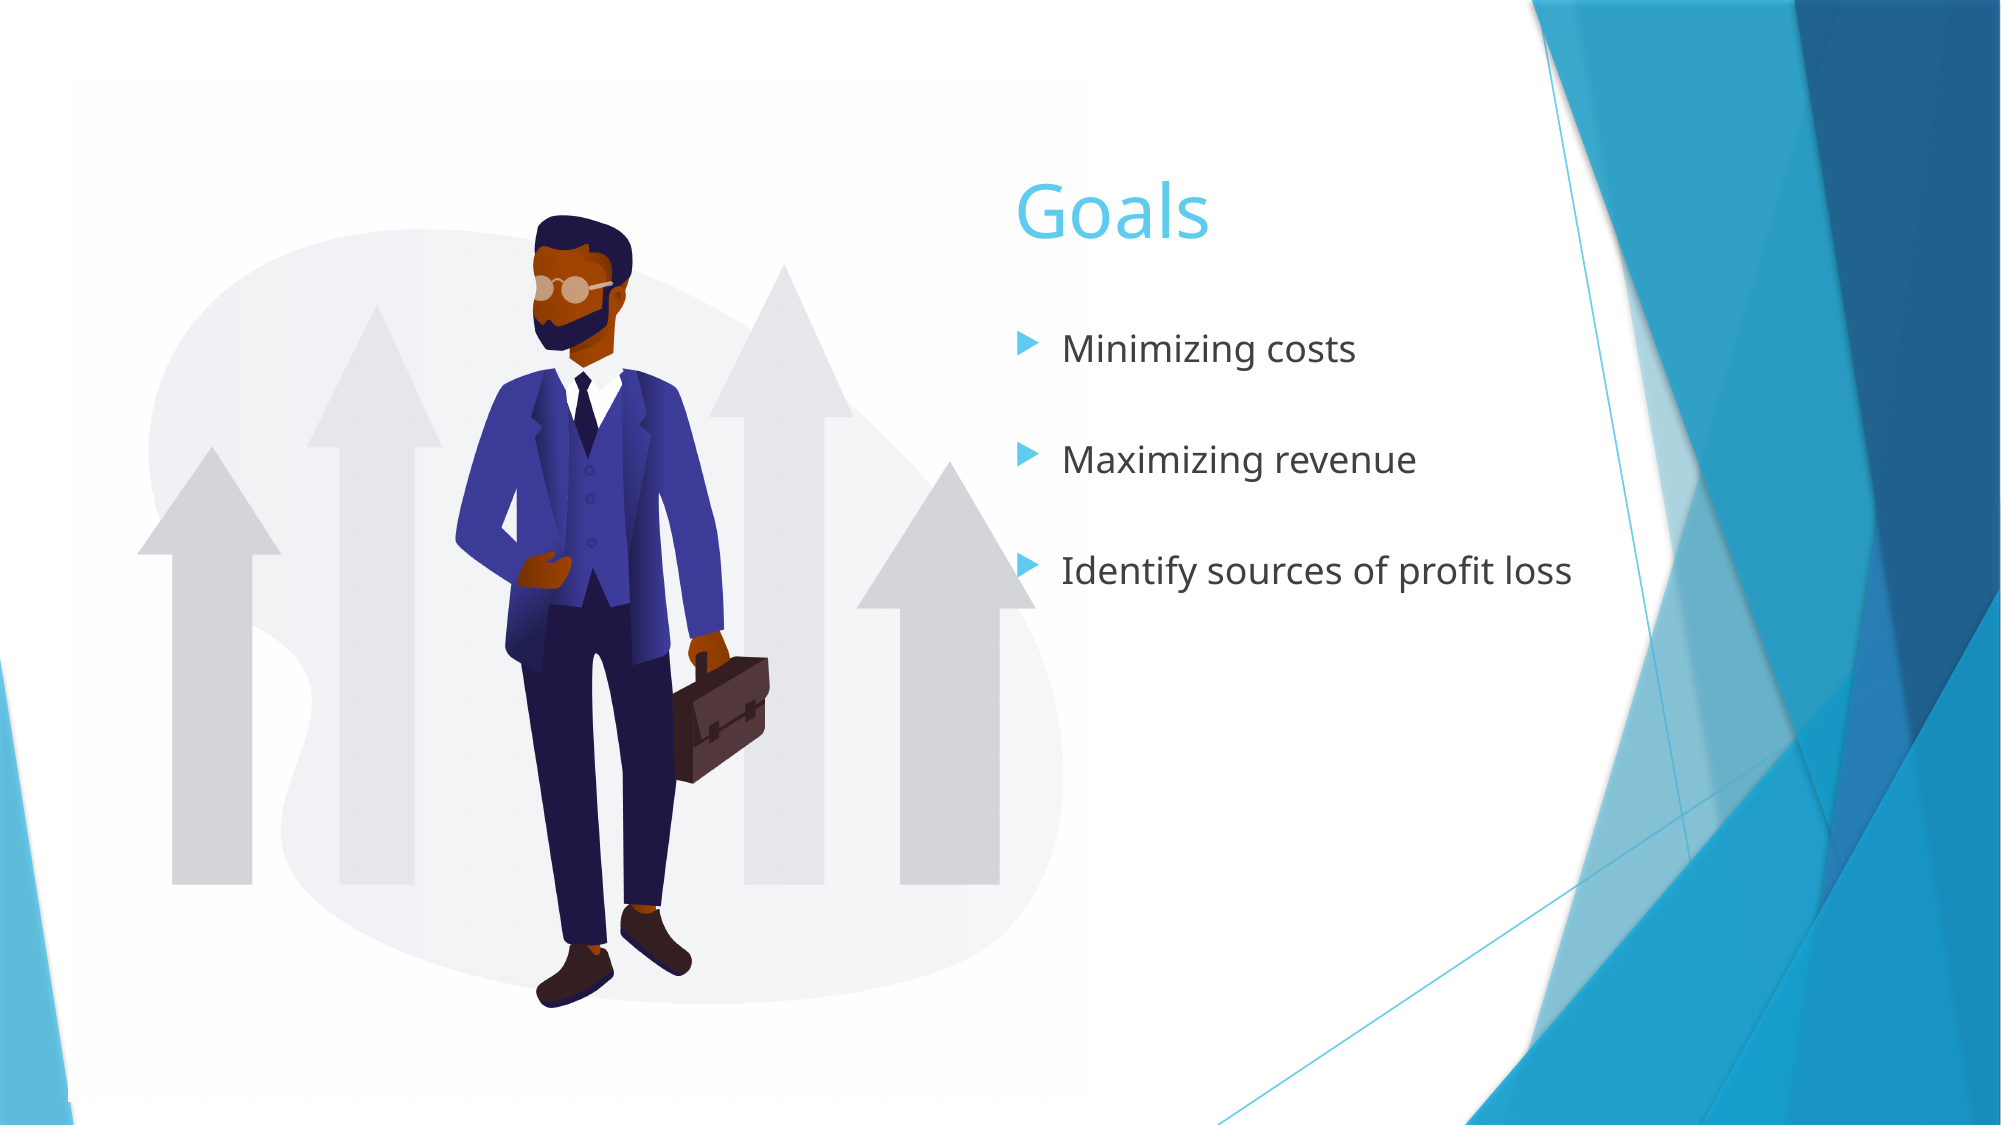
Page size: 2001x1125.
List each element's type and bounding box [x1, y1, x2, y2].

text_box [0, 0, 2000, 1125]
picture [67, 76, 1093, 1102]
